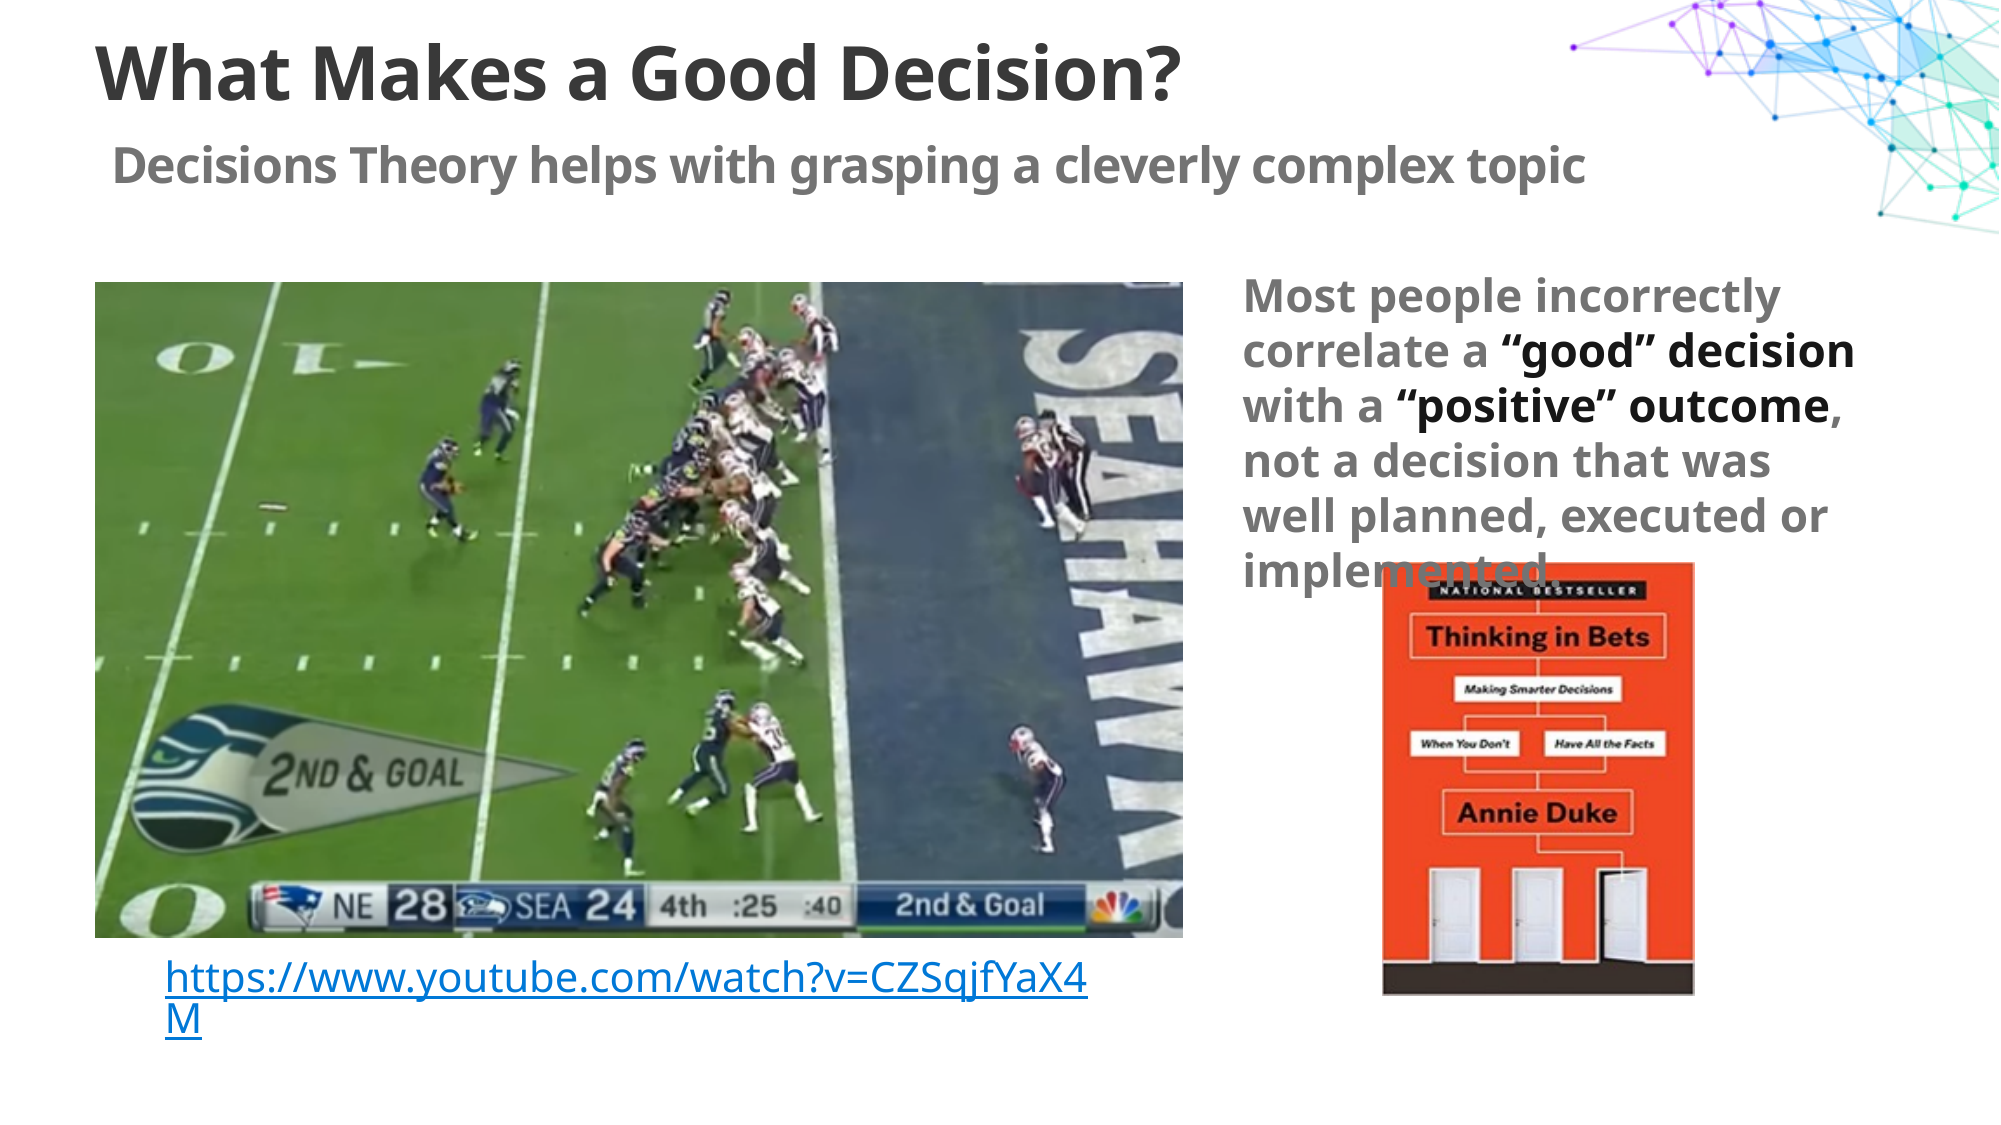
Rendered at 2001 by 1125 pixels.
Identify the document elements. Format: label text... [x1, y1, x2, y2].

text_box https://www.youtube.com/watch?v=CZSqjfYaX4M [149, 943, 1129, 1015]
text_box Decisions Theory helps with grasping a cleverly complex topic [96, 125, 1381, 187]
picture [1381, 0, 1999, 394]
picture [95, 281, 1183, 939]
text_box What Makes a Good Decision? [95, 25, 1381, 116]
picture [1381, 562, 1696, 996]
text_box Most people incorrectly correlate a “good” decision with a “positive” outcome, not a decision that was well planned, executed or implemented. [1227, 259, 1884, 605]
